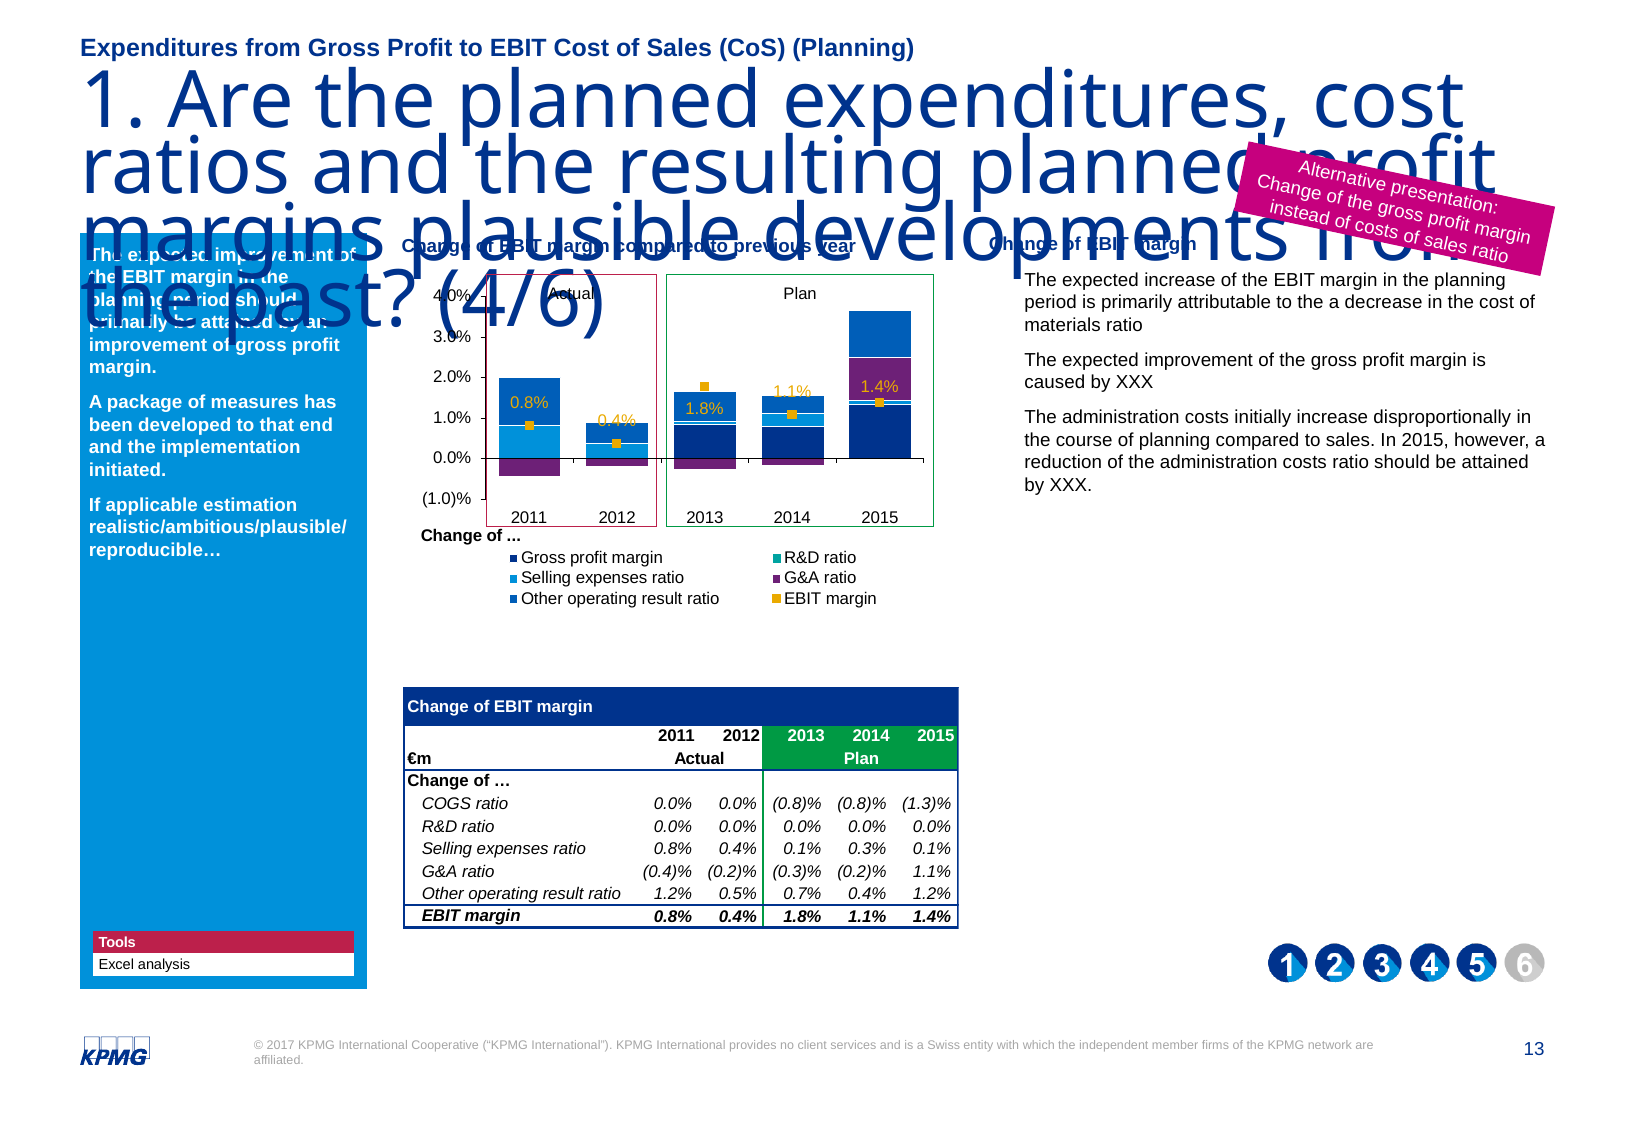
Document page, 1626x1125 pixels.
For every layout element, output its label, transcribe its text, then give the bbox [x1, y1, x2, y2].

list Change of EBIT margin The expected increase of the EBIT margin in the planning period is primarily attributable to the a decrease in the cost of materials ratio The expected improvement of the gross profit margin is caused by XXX The administration costs initially increase disproportionally in the course of planning compared to sales. In 2015, however, a reduction of the administration costs ratio should be attained by XXX. [988, 233, 1547, 989]
picture [398, 287, 958, 625]
table_cell Excel analysis [93, 955, 354, 976]
table_header Tools [93, 931, 354, 953]
picture [403, 687, 959, 929]
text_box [486, 274, 934, 287]
text_box Alternative presentation: Change of the gross profit margin instead of costs of sales ratio [1232, 140, 1557, 278]
picture [1259, 935, 1553, 1002]
text_box Change of EBIT margin compared to previous year [401, 233, 959, 271]
list The expected improvement of the EBIT margin in the planning period should primarily be attained by an improvement of gross profit margin. A package of measures has been developed to that end and the implementation initiated. If applicable estimation realistic/ambitious/plausible/ reproducible… [80, 233, 367, 989]
list Expenditures from Gross Profit to EBIT Cost of Sales (CoS) (Planning) [80, 33, 1490, 62]
title 1. Are the planned expenditures, cost ratios and the resulting planned profit margins plausible developments from the past? (4/6) [80, 74, 1544, 193]
